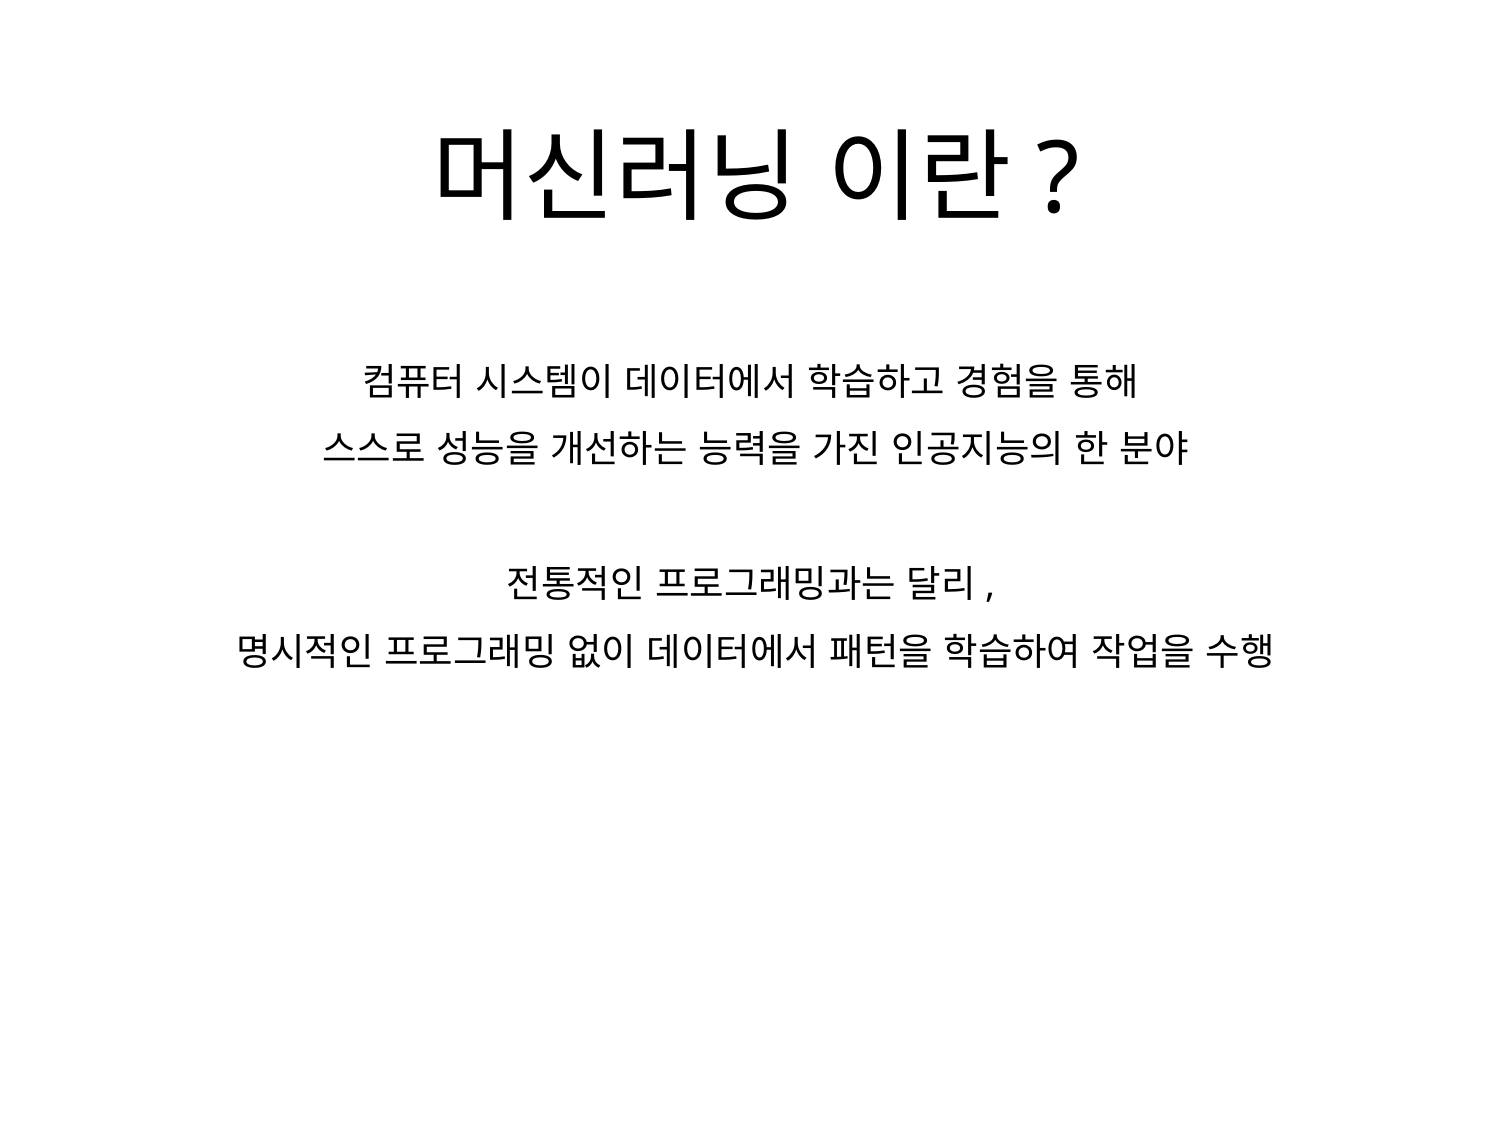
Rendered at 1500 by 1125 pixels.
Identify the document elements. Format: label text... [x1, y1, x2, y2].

text_box 컴퓨터 시스템이 데이터에서 학습하고 경험을 통해 스스로 성능을 개선하는 능력을 가진 인공지능의 한 분야 전통적인 프로그래밍과는 달리, 명시적인 프로그래밍 없이 데이터에서 패턴을 학습하여 작업을 수행 [81, 328, 1430, 681]
text_box 머신러닝 이란? [159, 105, 1353, 241]
